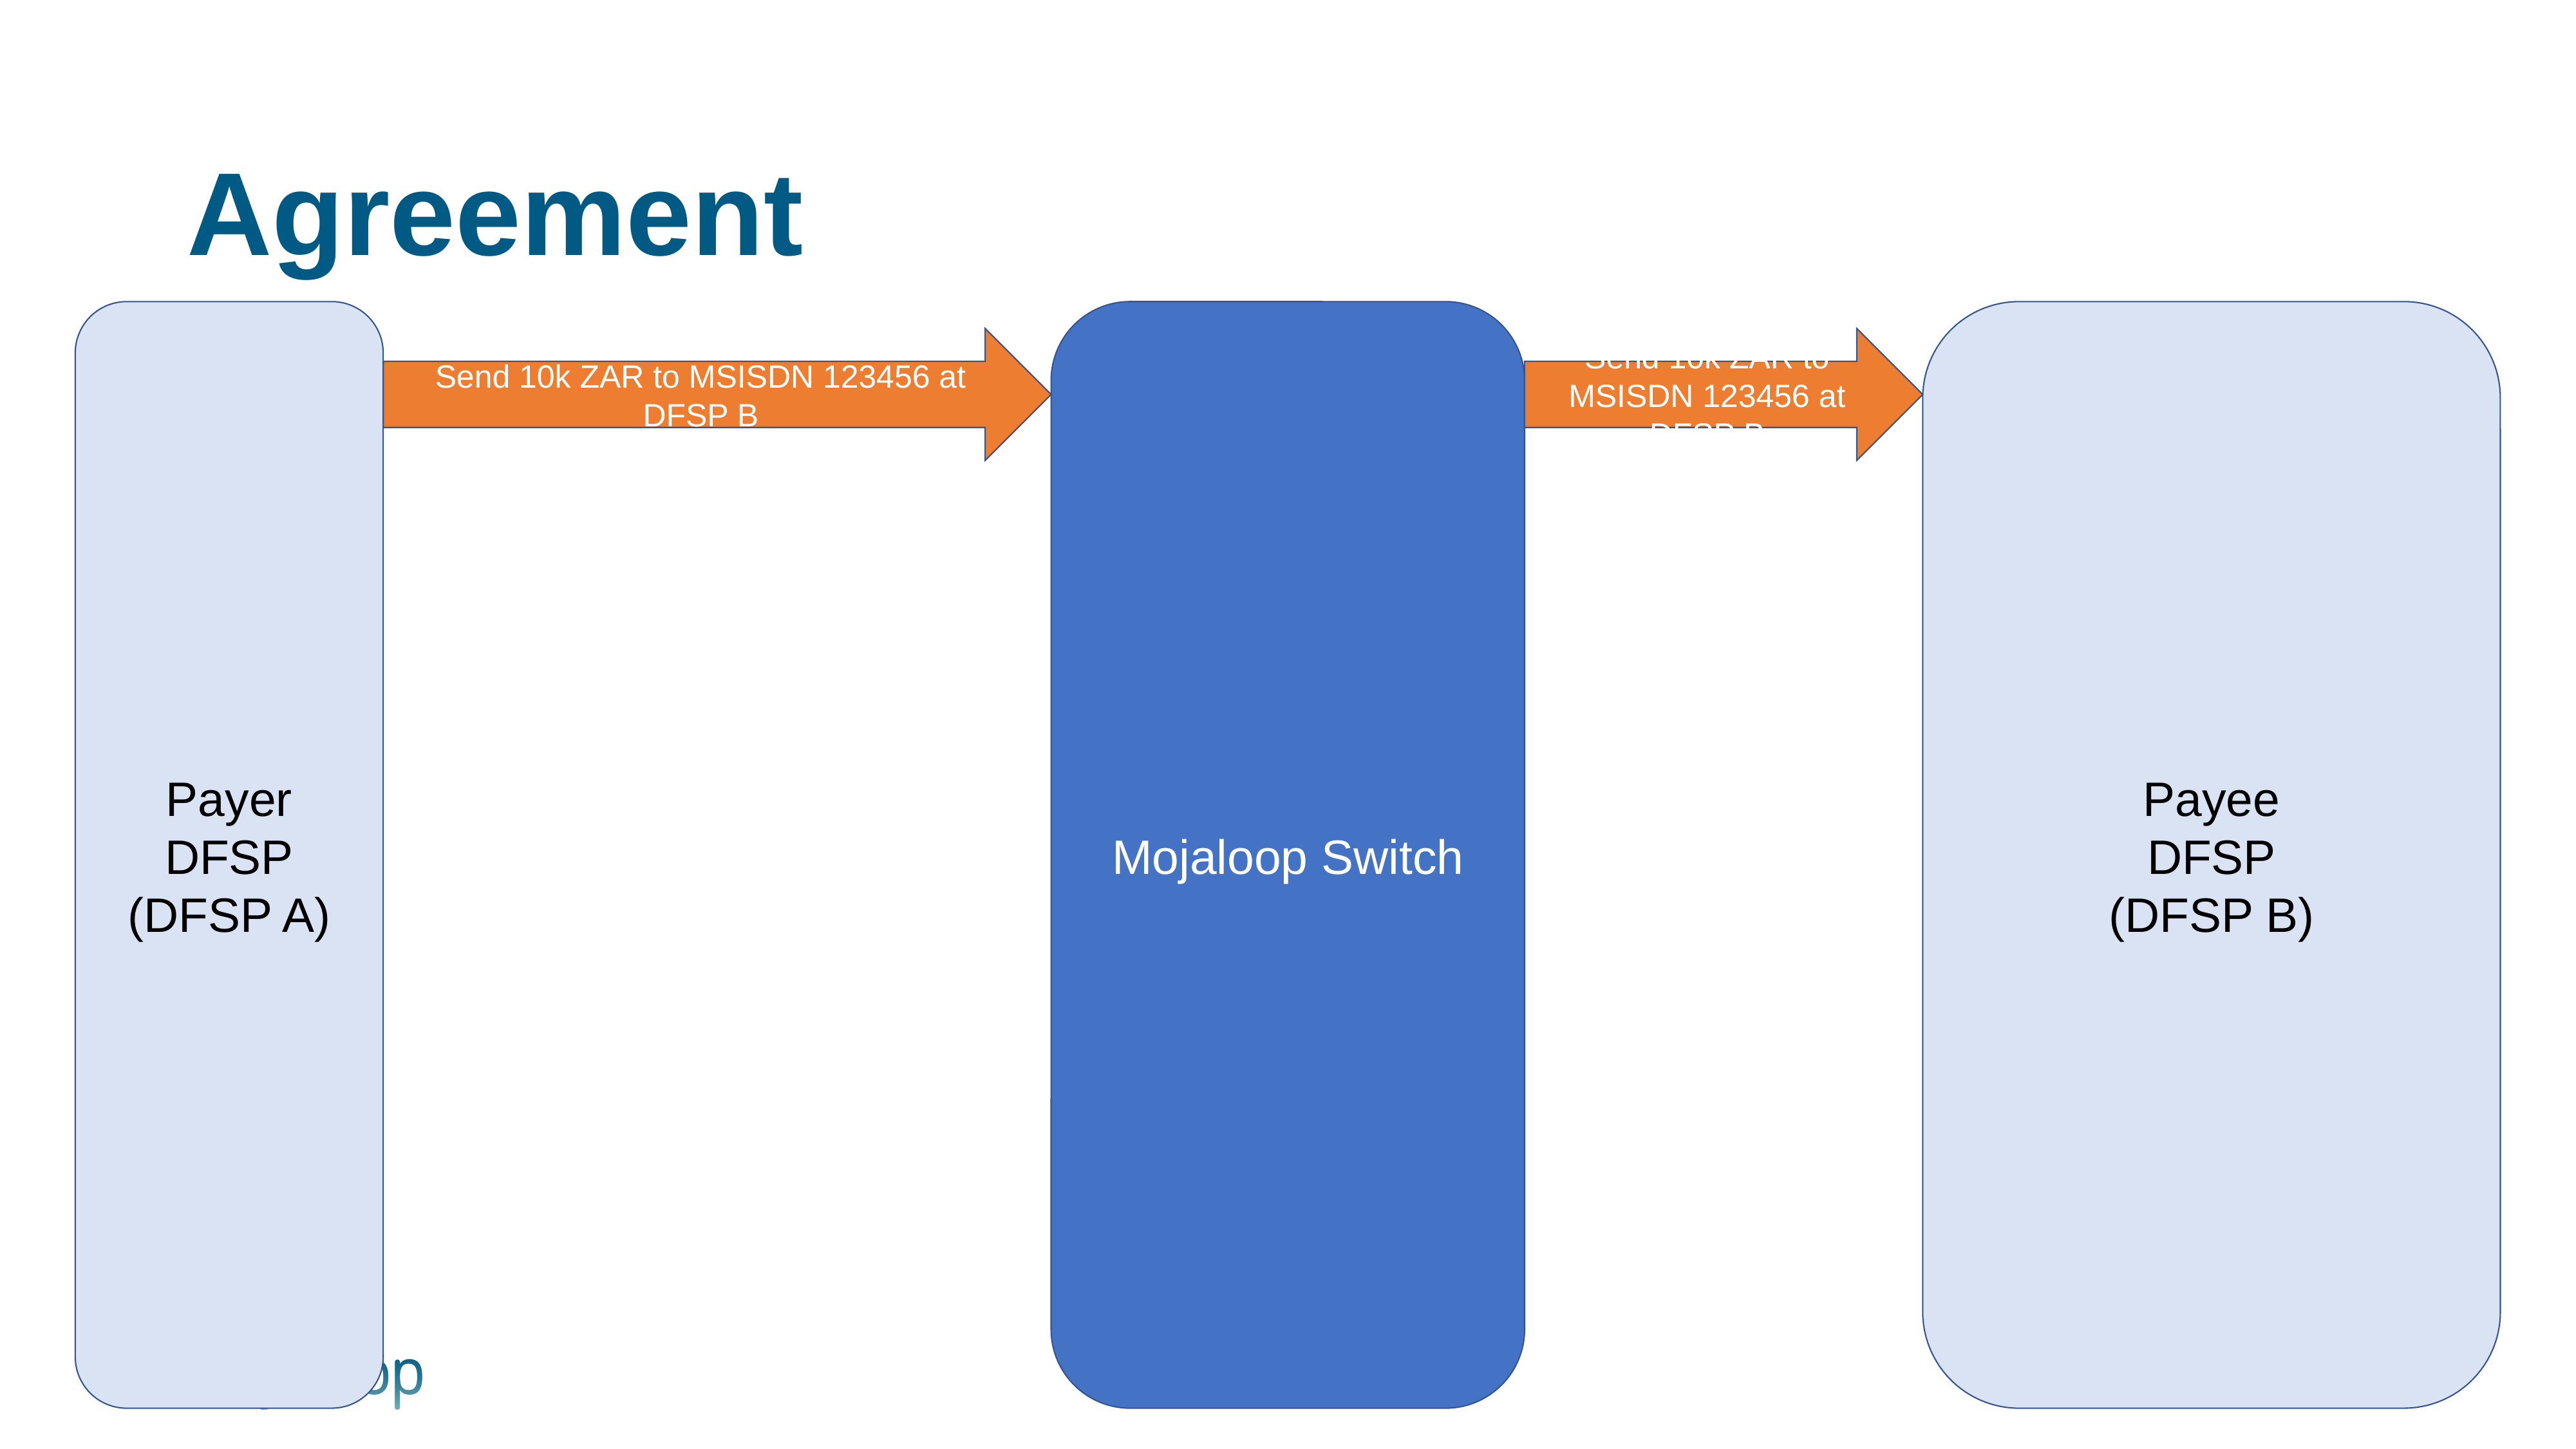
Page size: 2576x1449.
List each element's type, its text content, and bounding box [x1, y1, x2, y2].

text_box Mojaloop Switch [1050, 301, 1526, 1409]
text_box Send 10k ZAR to MSISDN 123456 at DFSP B [382, 327, 1053, 462]
text_box Payee DFSP (DFSP B) [1922, 301, 2501, 1409]
text_box Payer DFSP (DFSP A) [74, 301, 384, 1409]
title Agreement [177, 77, 2399, 357]
picture [177, 1344, 422, 1410]
text_box Send 10k ZAR to MSISDN 123456 at DFSP B [1523, 327, 1924, 462]
